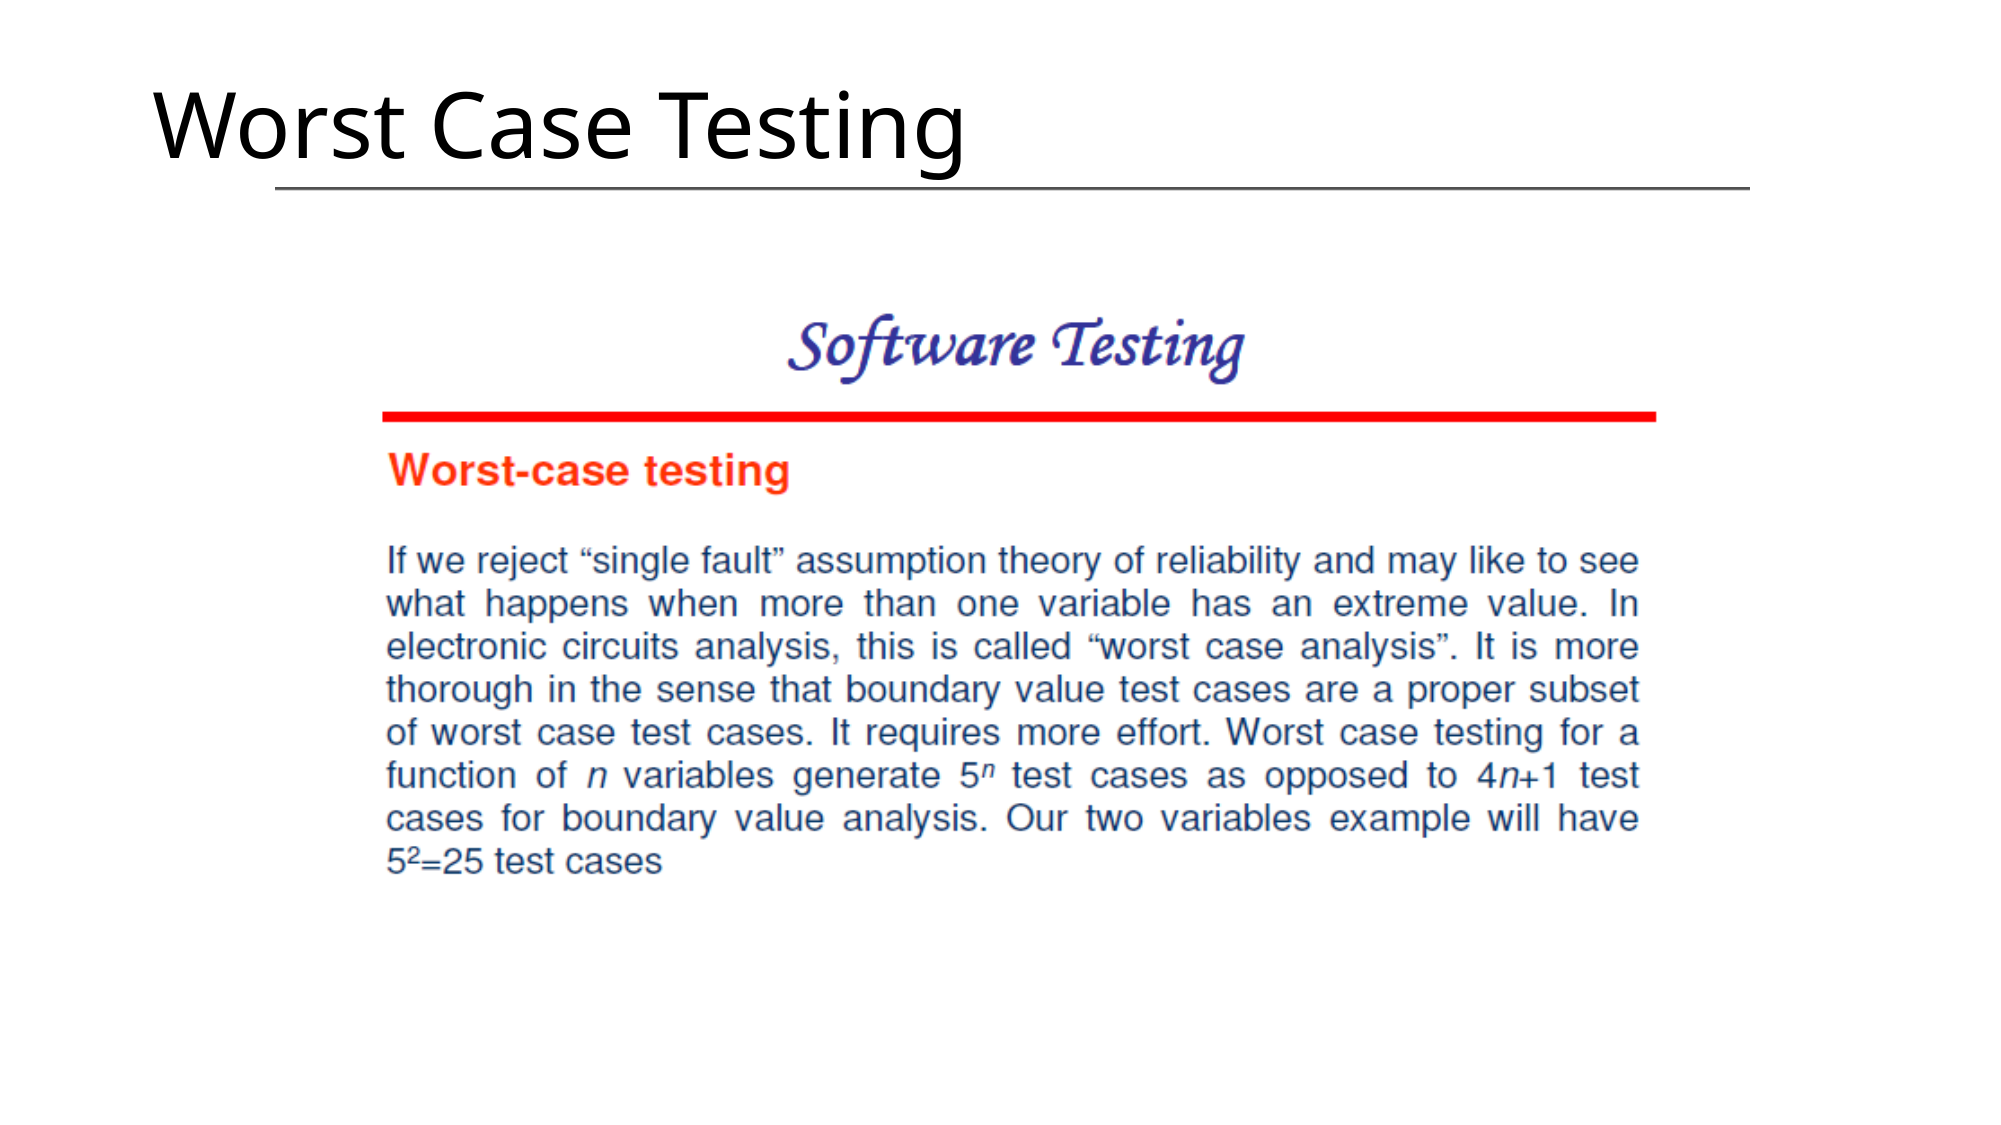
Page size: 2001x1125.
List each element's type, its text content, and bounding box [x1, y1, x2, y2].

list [274, 187, 1751, 1125]
title Worst Case Testing [137, 20, 1863, 239]
